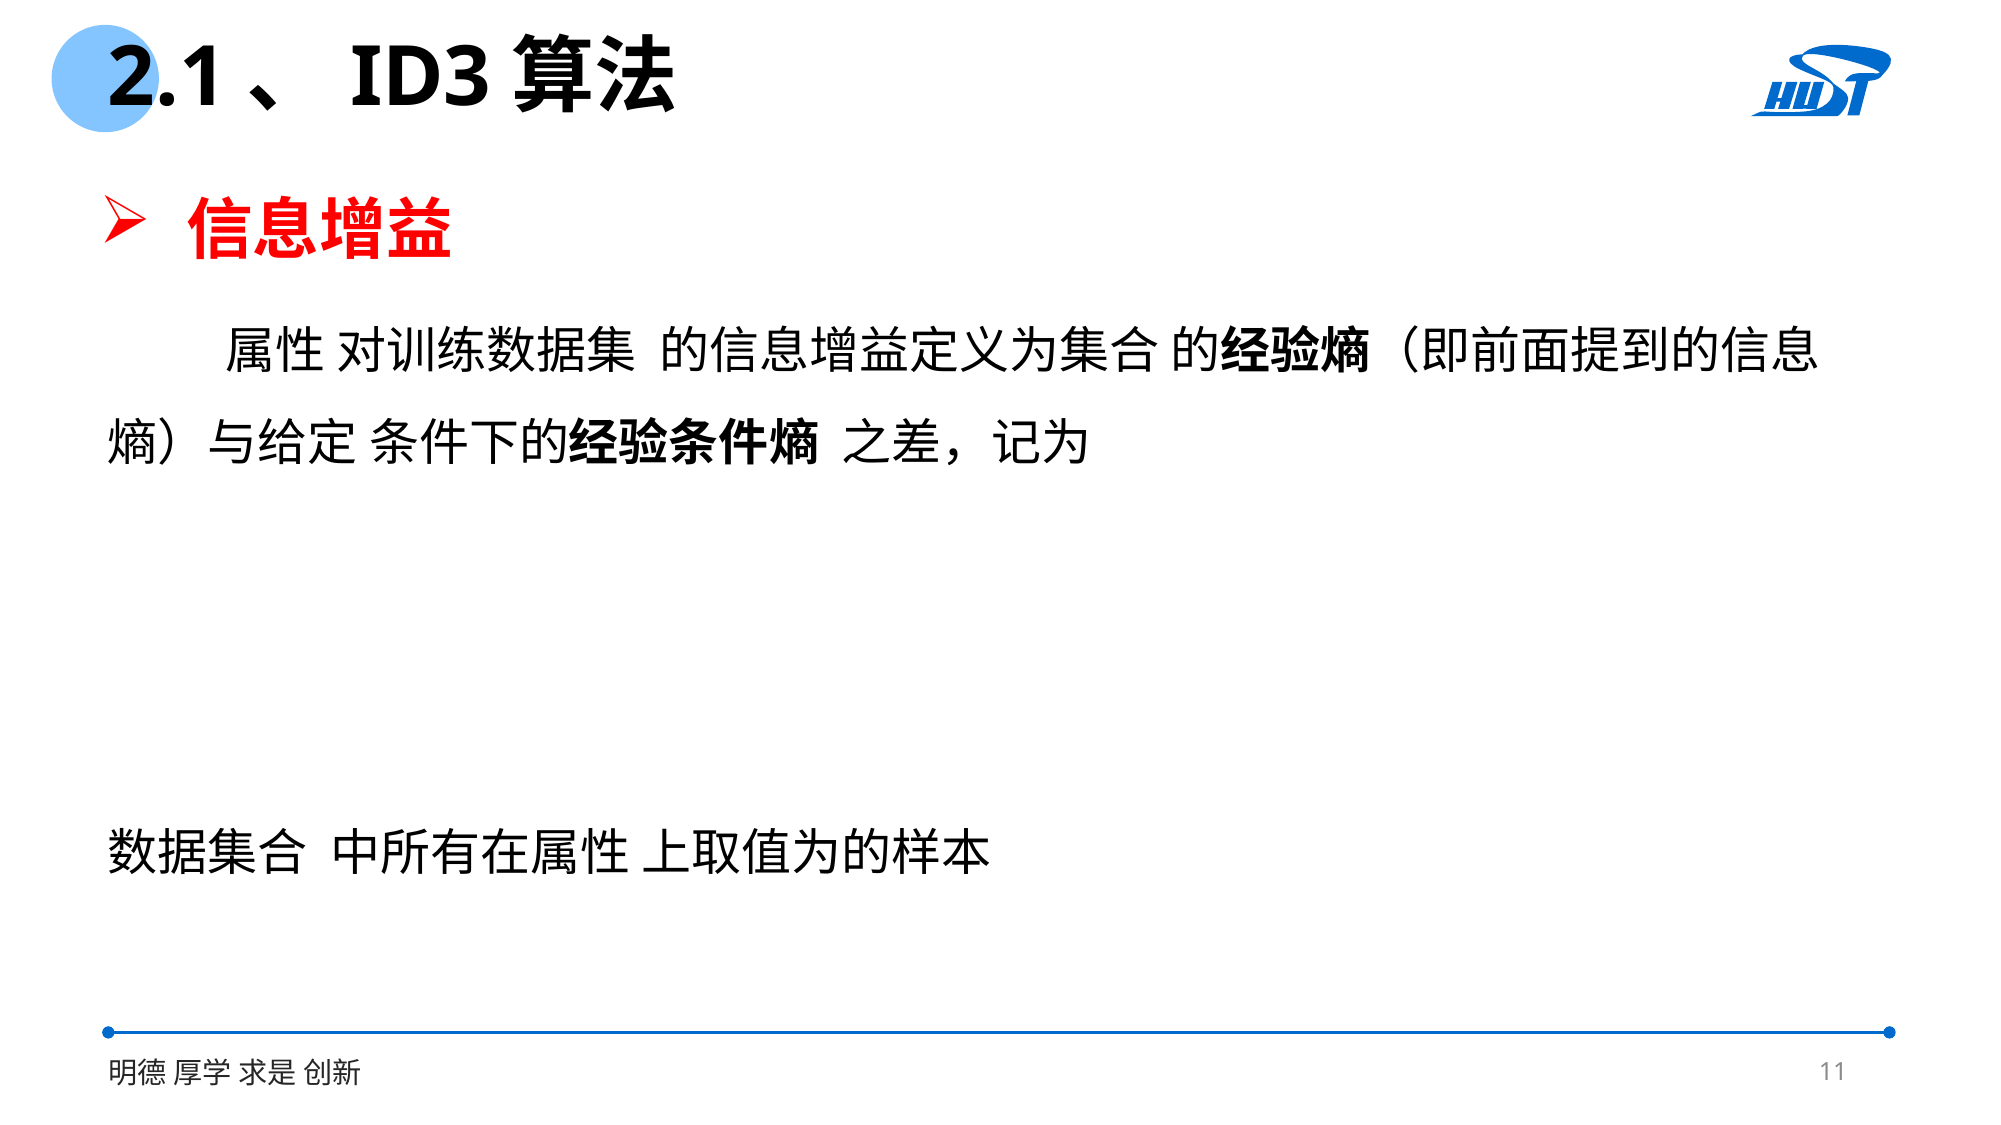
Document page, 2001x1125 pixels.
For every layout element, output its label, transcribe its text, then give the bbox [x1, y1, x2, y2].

slide_number 11 [1412, 1042, 1863, 1103]
list 2.1、ID3算法 [93, 43, 1314, 114]
text_box 信息增益 [84, 163, 468, 275]
